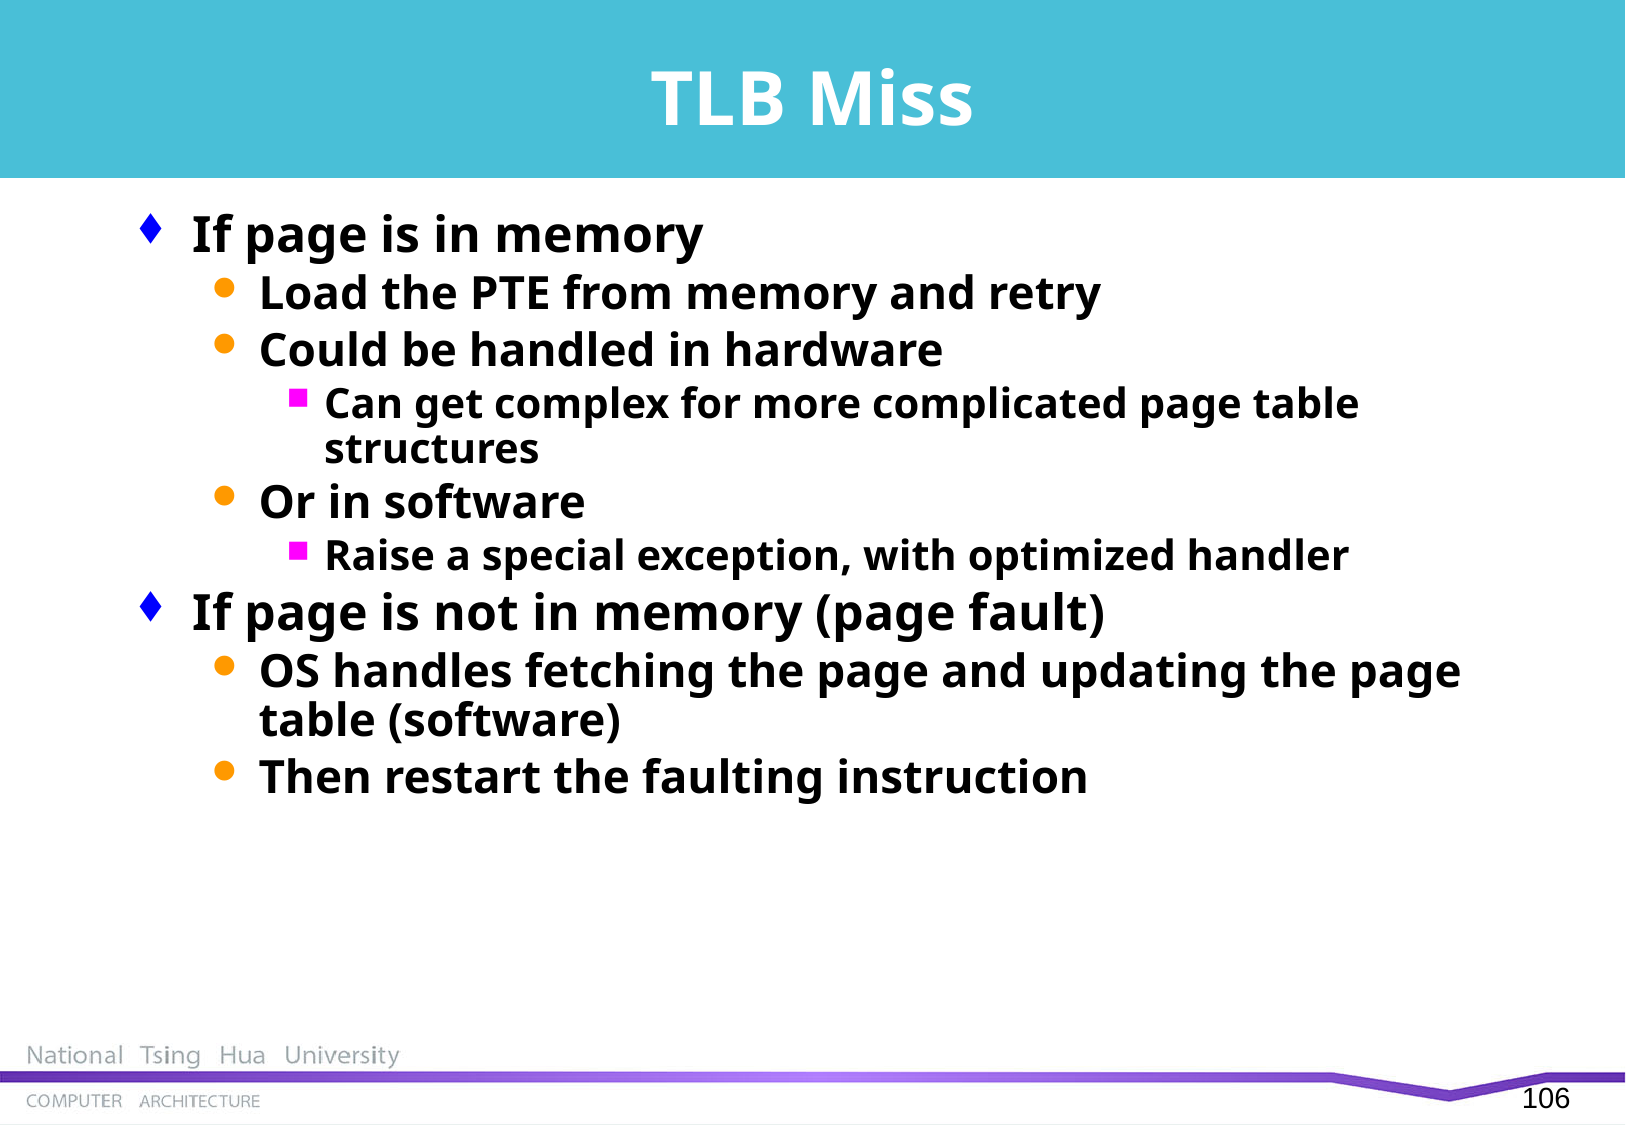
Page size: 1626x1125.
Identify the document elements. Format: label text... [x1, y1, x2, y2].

list If page is in memory Load the PTE from memory and retry Could be handled in hardware Can get complex for more complicated page table structures Or in software Raise a special exception, with optimized handler If page is not in memory (page fault) OS handles fetching the page and updating the page table (software) Then restart the faulting instruction [121, 201, 1504, 1036]
slide_number 105 [1247, 1059, 1586, 1125]
title TLB Miss [121, 27, 1504, 177]
picture [0, 0, 1626, 1125]
